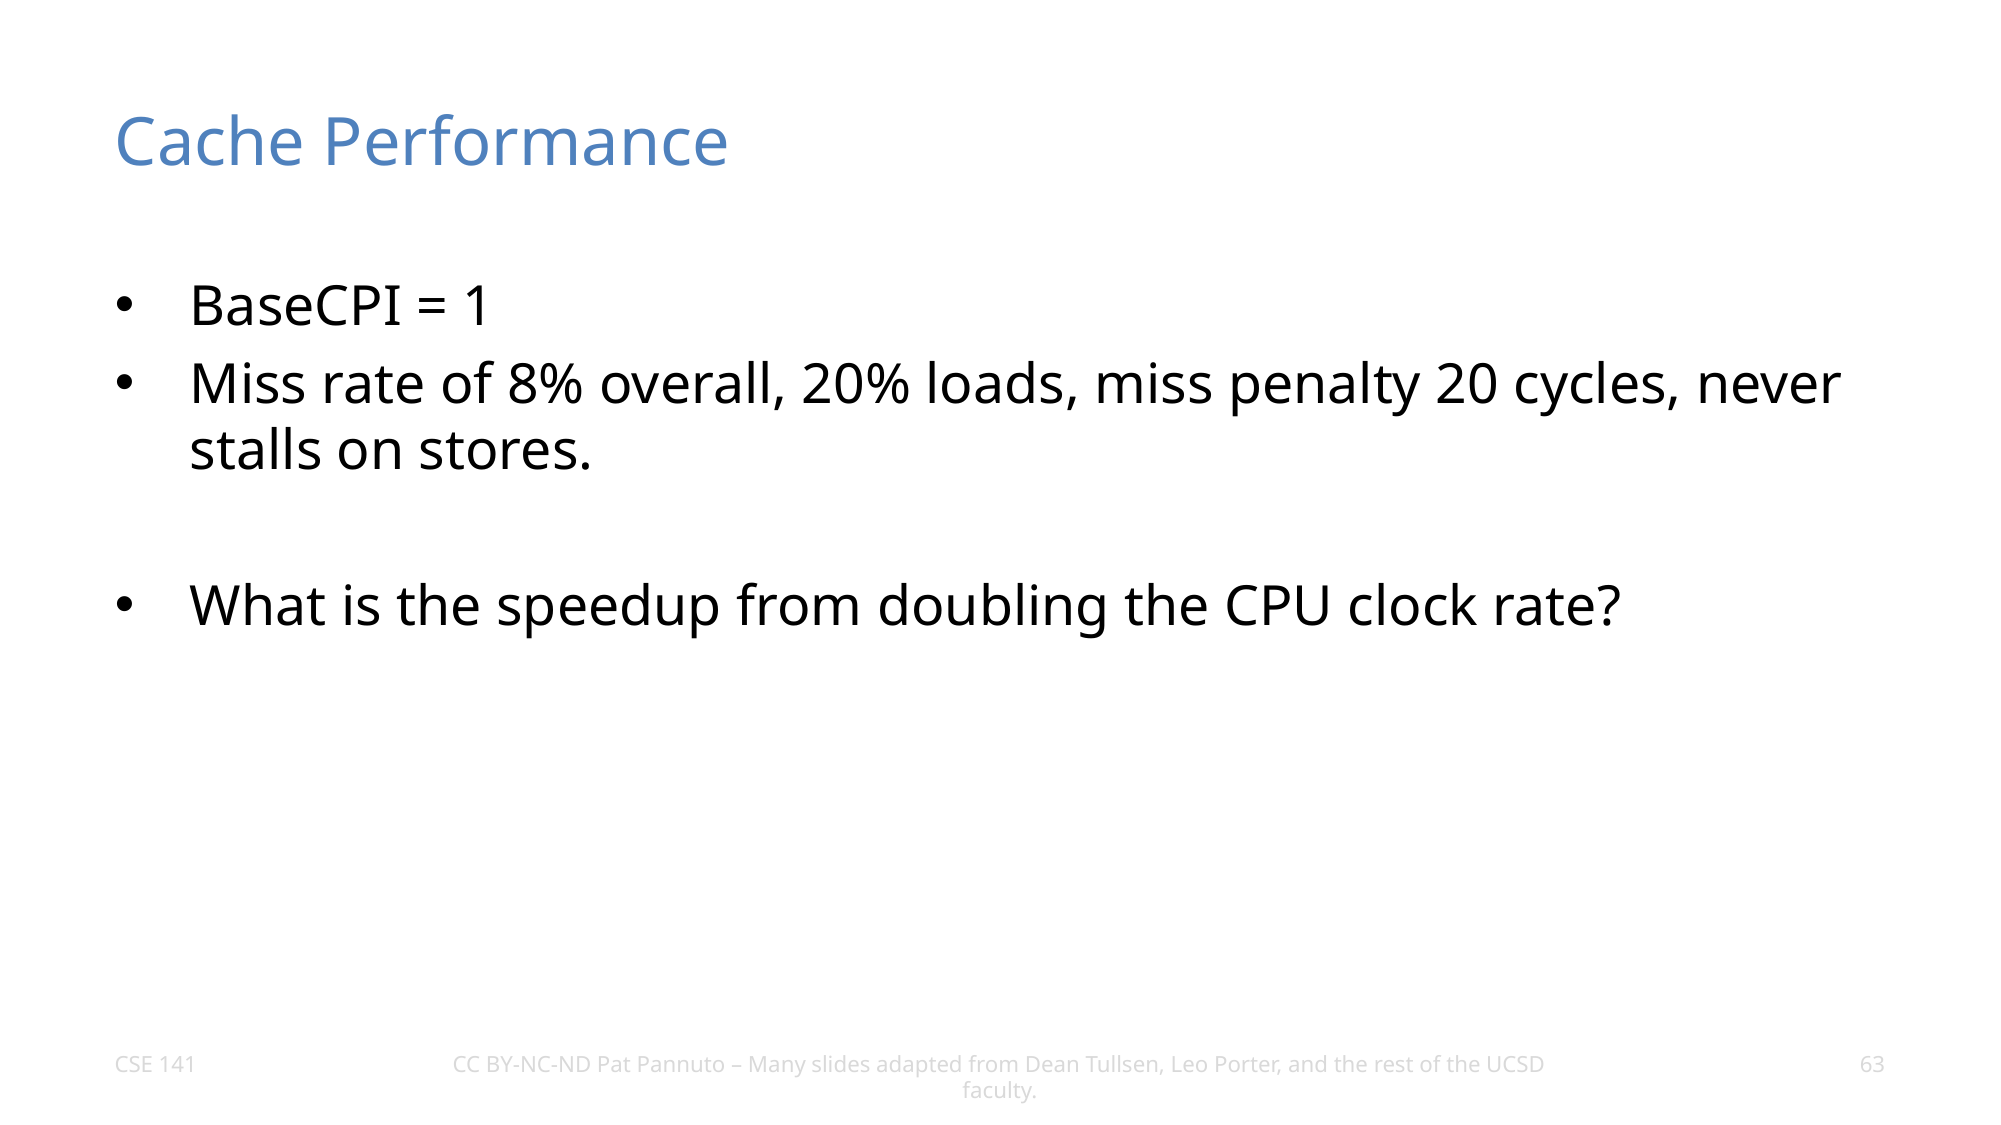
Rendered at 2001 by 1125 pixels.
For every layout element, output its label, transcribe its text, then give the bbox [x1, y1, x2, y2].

title Cache Performance [99, 45, 1900, 233]
list BaseCPI = 1 Miss rate of 8% overall, 20% loads, miss penalty 20 cycles, never stalls on stores. What is the speedup from doubling the CPU clock rate? [99, 262, 1900, 1005]
